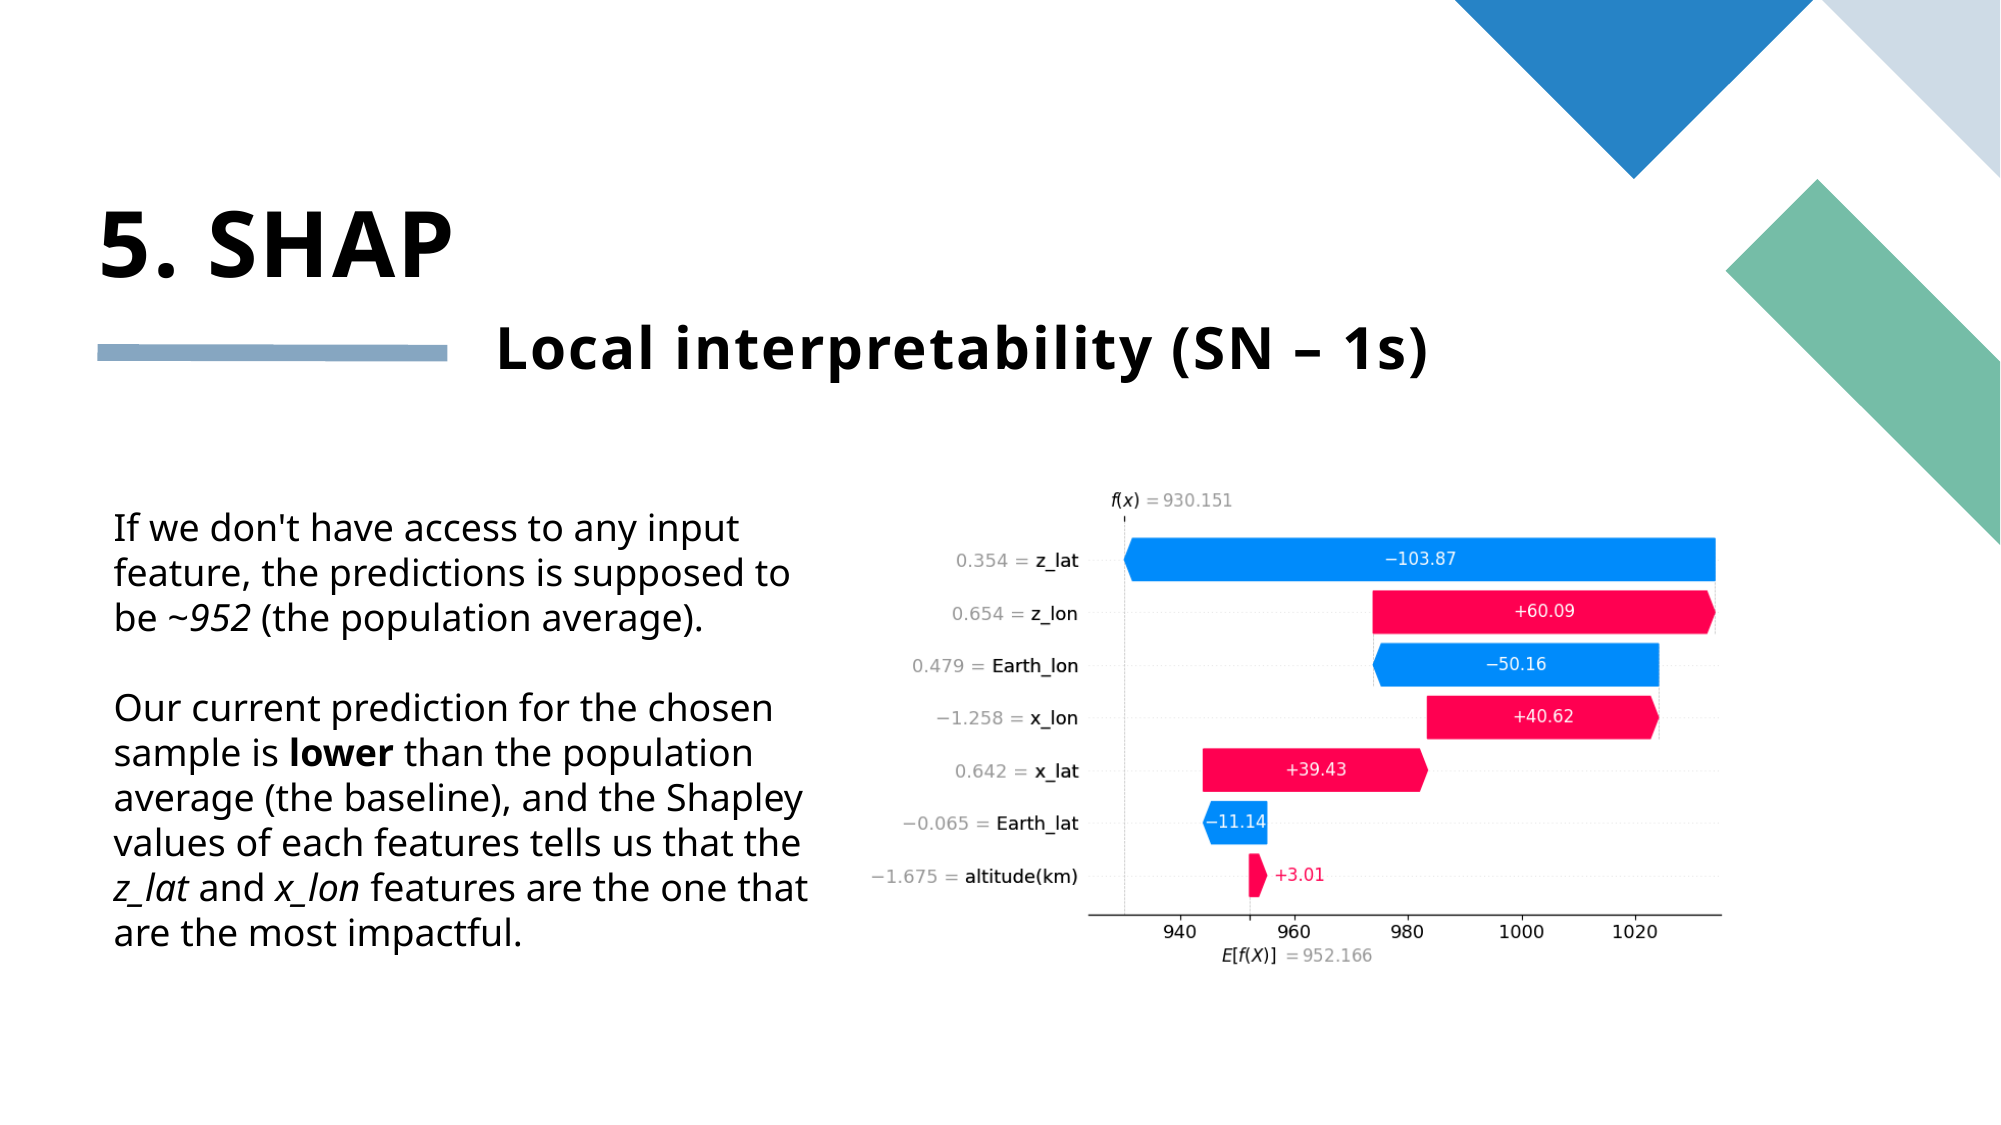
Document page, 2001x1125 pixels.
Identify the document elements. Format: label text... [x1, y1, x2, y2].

text_box If we don't have access to any input feature, the predictions is supposed to be ~952 (the population average). Our current prediction for the chosen sample is lower than the population average (the baseline), and the Shapley values of each features tells us that the z_lat and x_lon features are the one that are the most impactful. [98, 496, 837, 961]
text_box Local interpretability (SN – 1s) [495, 104, 2000, 381]
text_box 5. SHAP [99, 19, 1883, 296]
picture [860, 480, 1730, 976]
